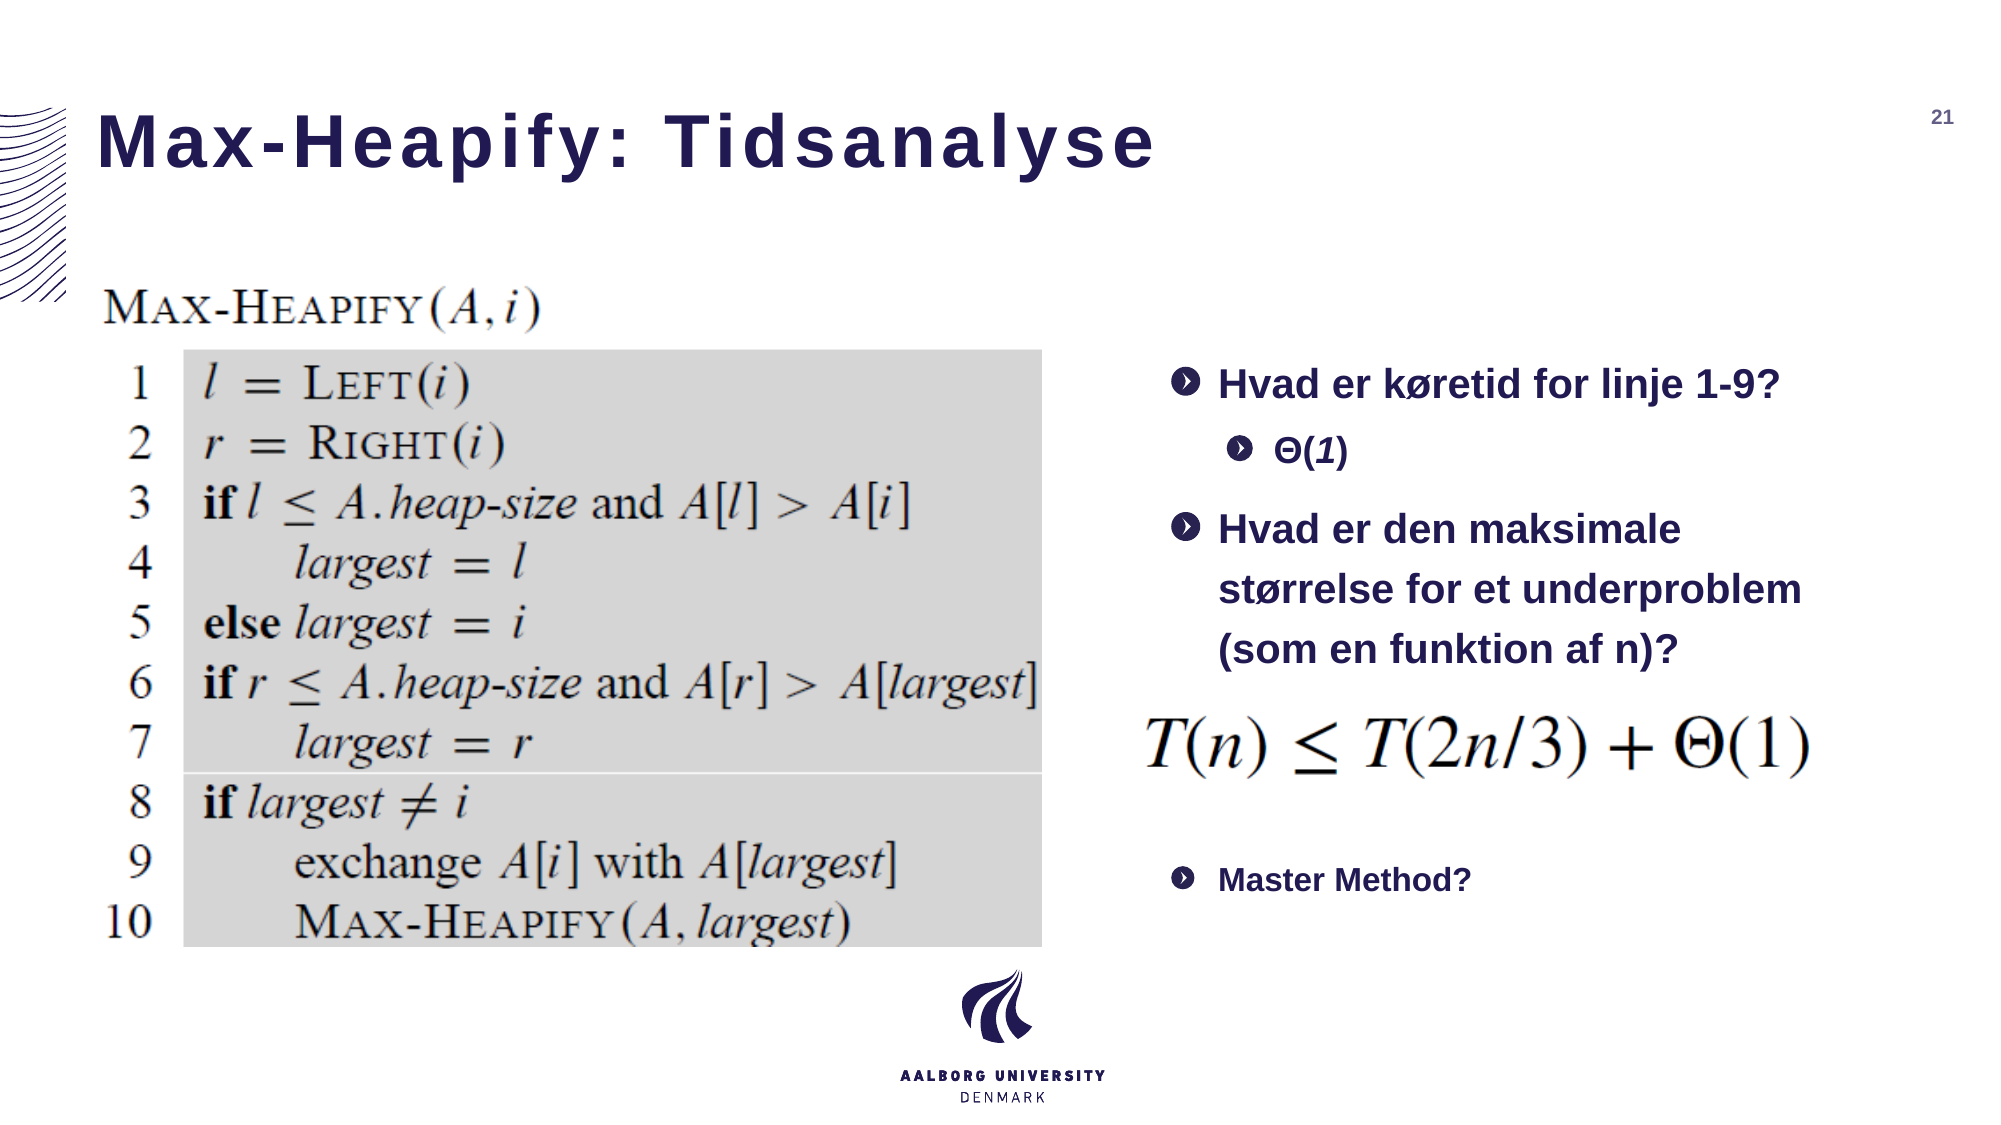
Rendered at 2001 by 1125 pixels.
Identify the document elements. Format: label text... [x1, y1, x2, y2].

title Max-Heapify: Tidsanalyse [96, 60, 1515, 303]
list Hvad er køretid for linje 1-9? Θ(1) Hvad er den maksimale størrelse for et underproblem (som en funktion af n)? ≤ T(2n/3) Master Method? [1171, 338, 1861, 1049]
slide_number 21 [1860, 97, 1954, 135]
picture [96, 276, 1042, 947]
picture [1129, 692, 1825, 796]
